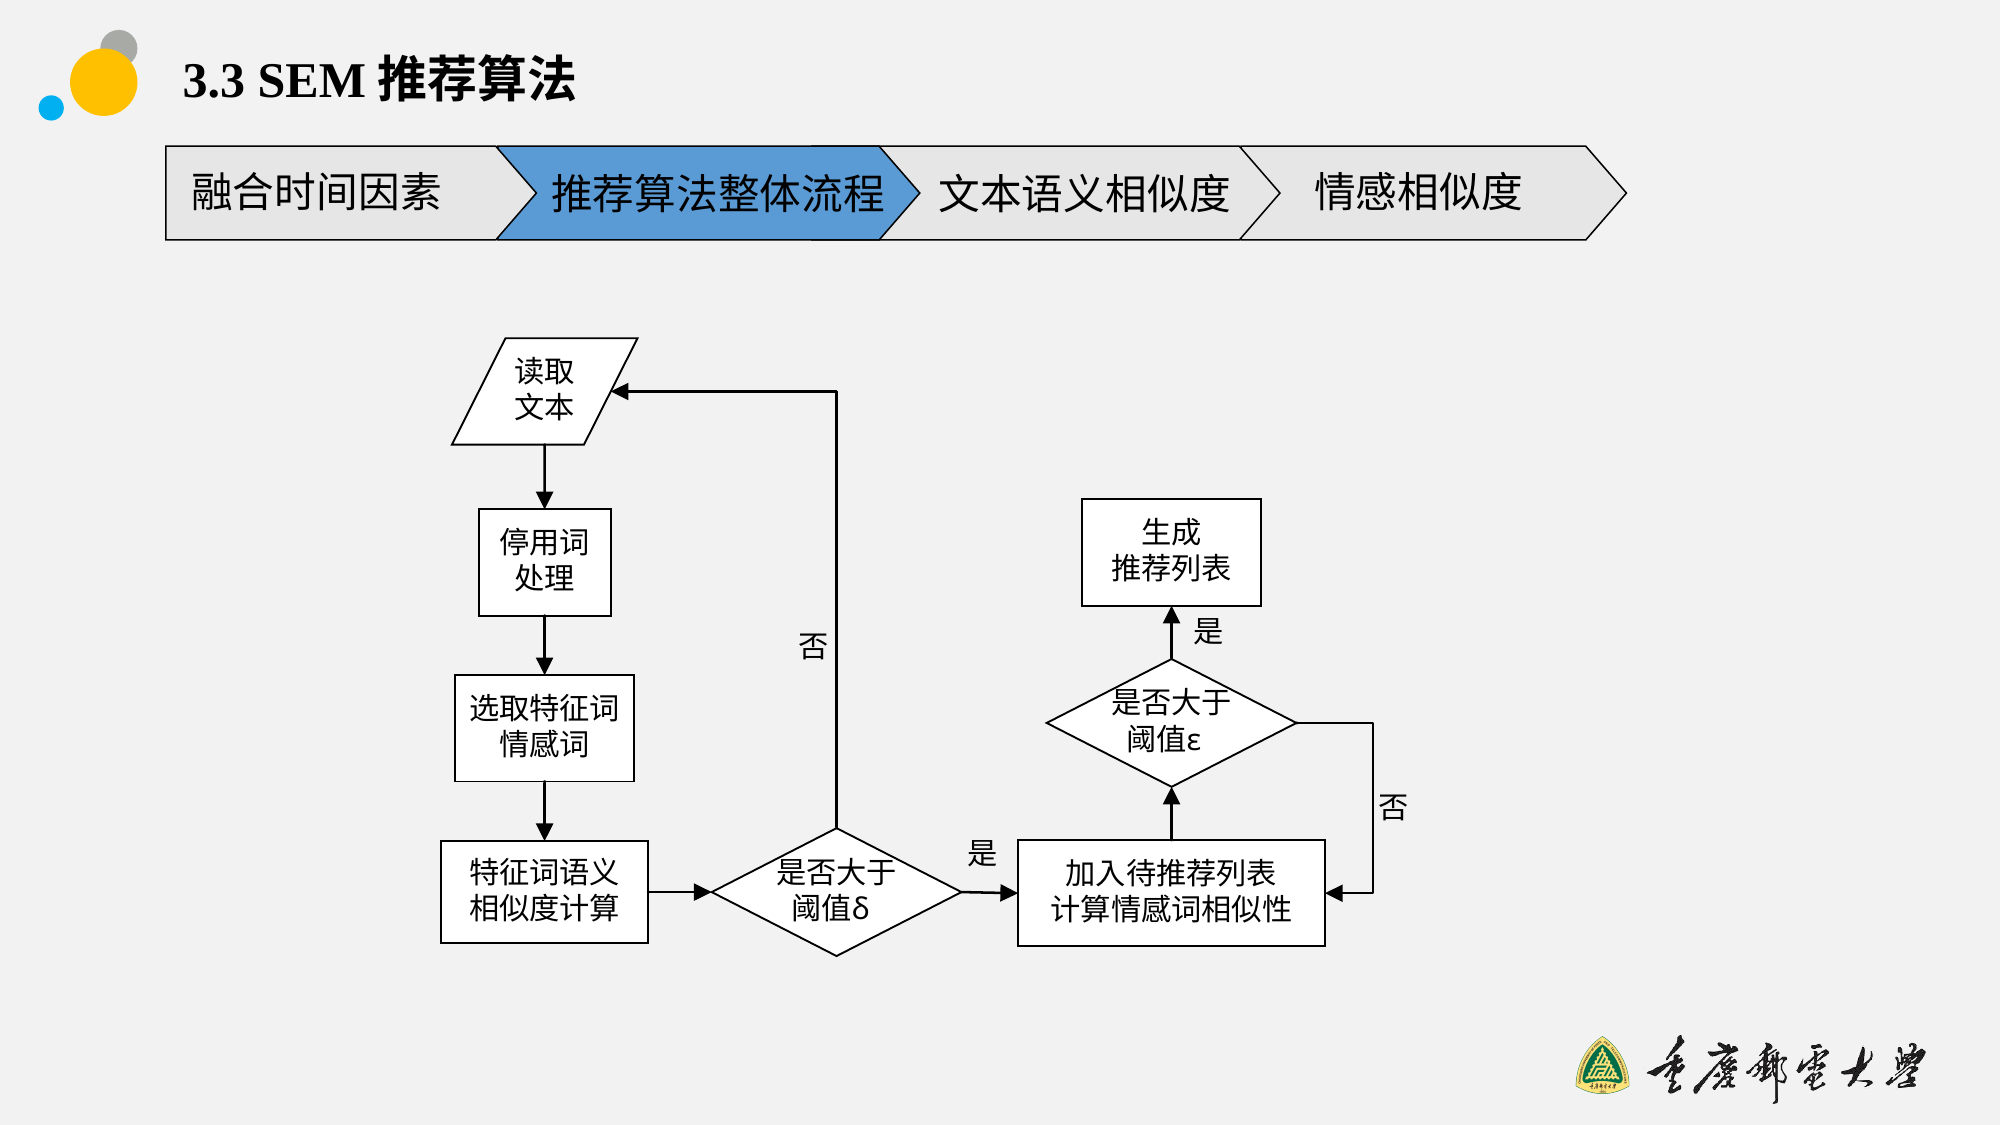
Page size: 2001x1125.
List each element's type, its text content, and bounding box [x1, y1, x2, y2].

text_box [436, 333, 1424, 959]
text_box 融合时间因素 [176, 158, 497, 224]
picture [1637, 1030, 1938, 1107]
text_box [165, 146, 497, 240]
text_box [497, 146, 1280, 240]
text_box 情感相似度 [1298, 158, 1539, 224]
text_box [1280, 146, 1627, 240]
title 3.3 SEM推荐算法 [167, 41, 775, 121]
